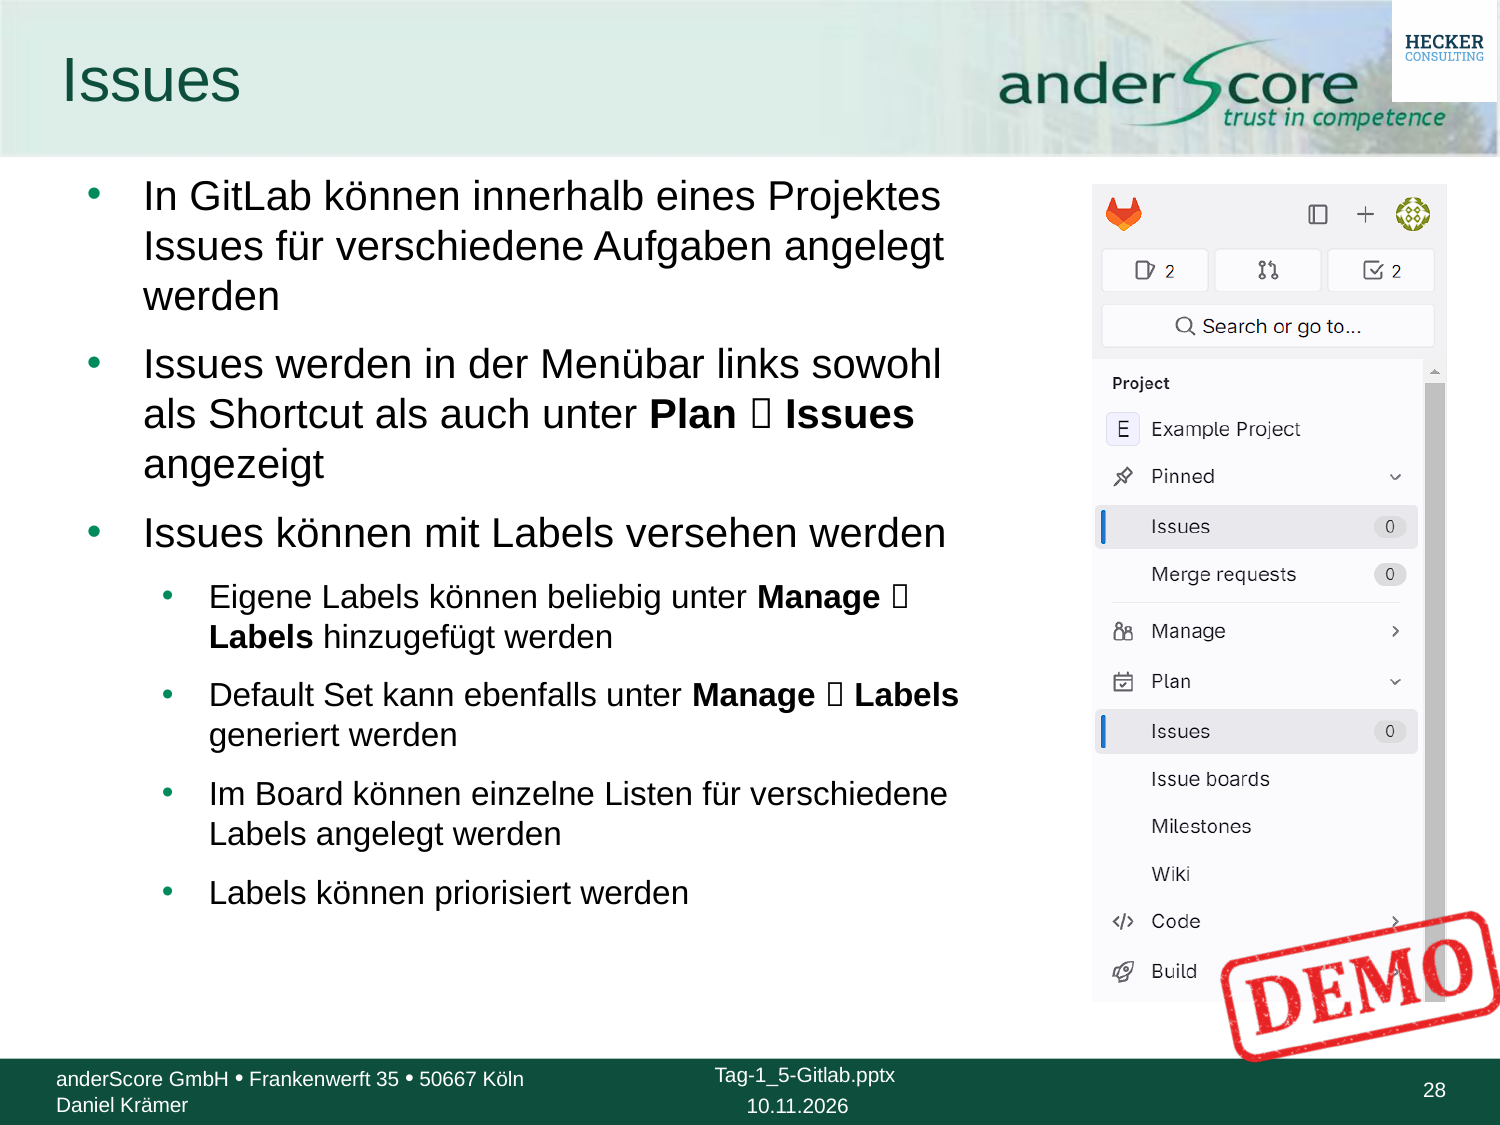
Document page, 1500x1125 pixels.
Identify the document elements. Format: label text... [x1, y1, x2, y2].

picture [1092, 184, 1500, 1124]
list In GitLab können innerhalb eines Projektes Issues für verschiedene Aufgaben angelegt werden Issues werden in der Menübar links sowohl als Shortcut als auch unter Plan  Issues angezeigt Issues können mit Labels versehen werden Eigene Labels können beliebig unter Manage  Labels hinzugefügt werden Default Set kann ebenfalls unter Manage  Labels generiert werden Im Board können einzelne Listen für verschiedene Labels angelegt werden Labels können priorisiert werden [53, 160, 1022, 1047]
title Issues [46, 23, 975, 140]
picture [0, 0, 1500, 157]
